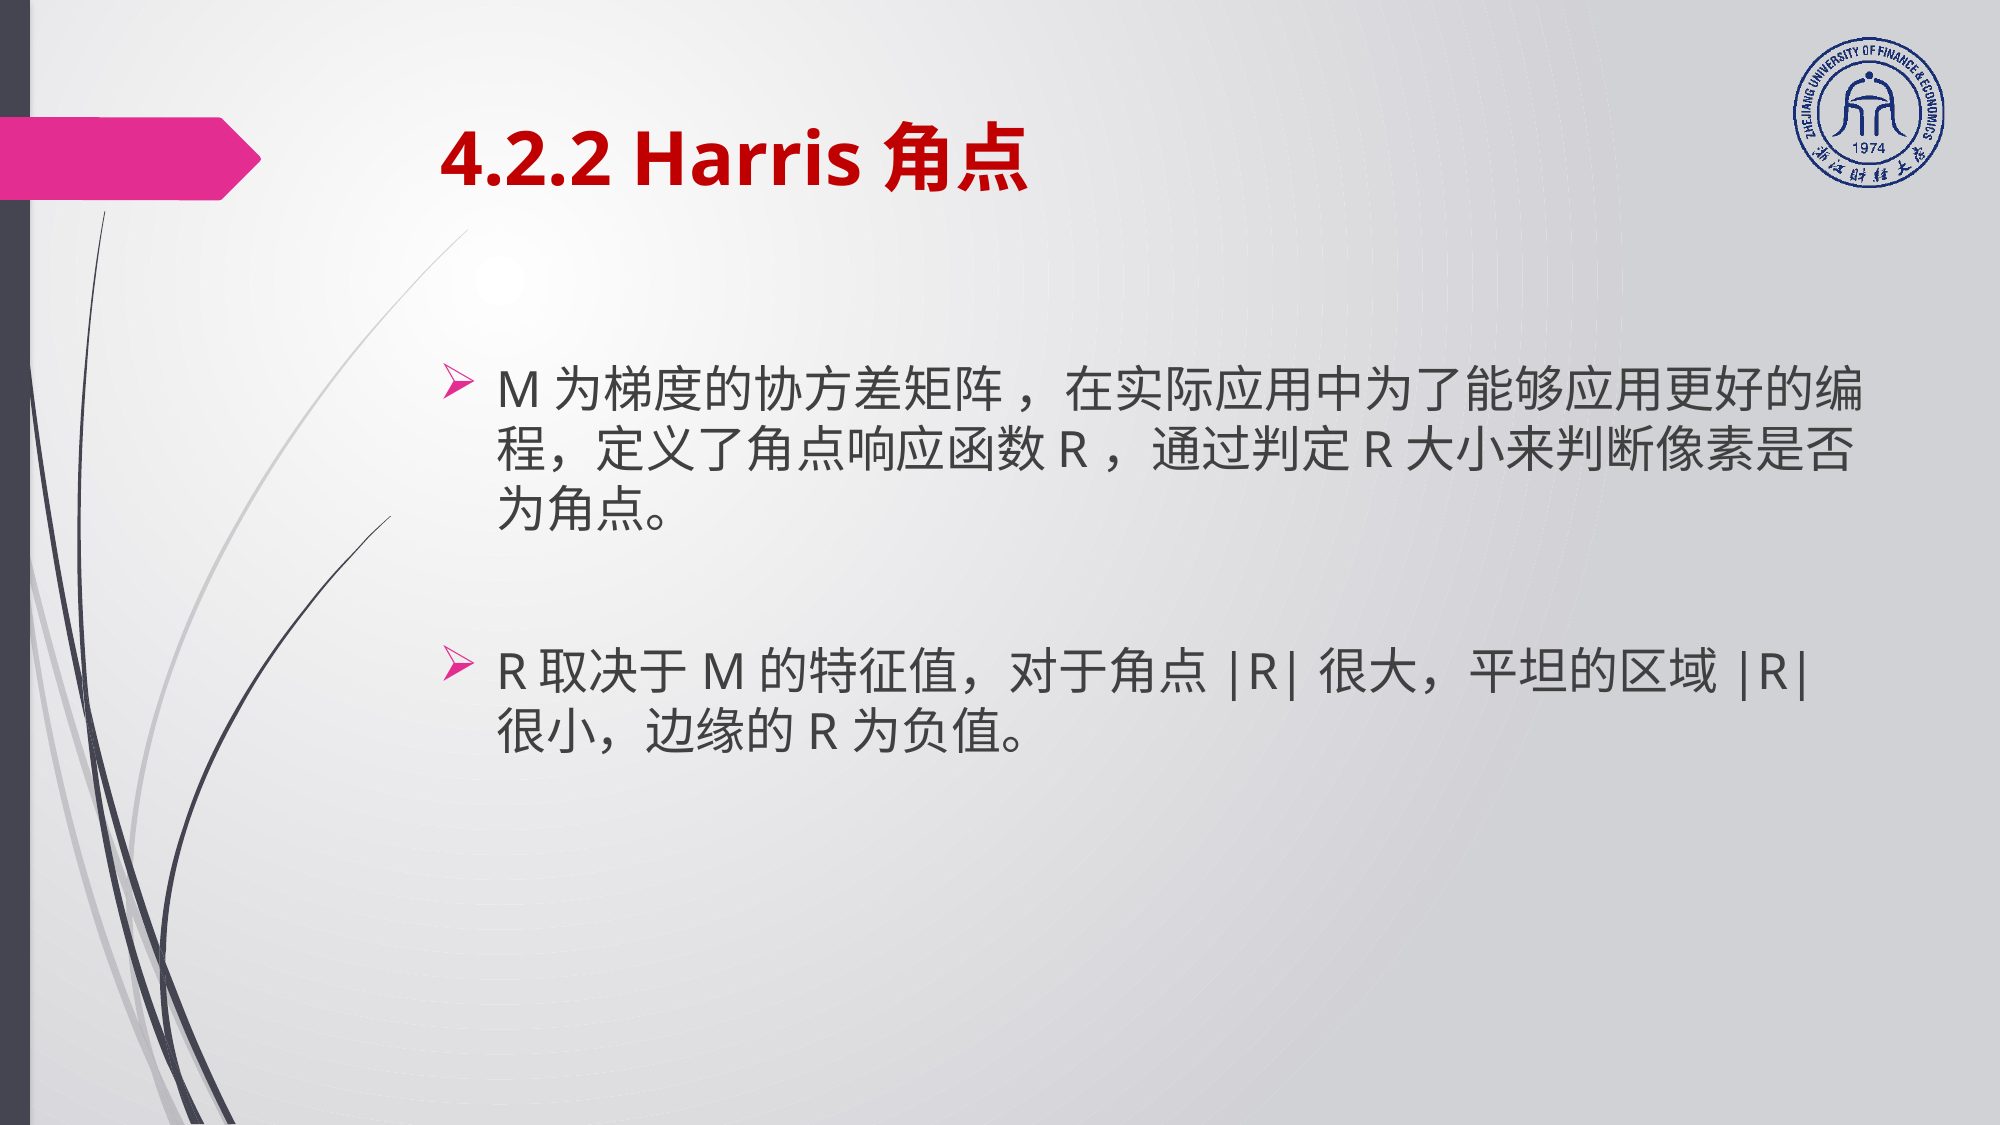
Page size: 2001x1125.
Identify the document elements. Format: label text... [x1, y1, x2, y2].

list M为梯度的协方差矩阵 ，在实际应用中为了能够应用更好的编程，定义了角点响应函数R，通过判定R大小来判断像素是否为角点。 R取决于M的特征值，对于角点|R|很大，平坦的区域|R|很小，边缘的R为负值。 [424, 350, 1888, 970]
title 4.2.2 Harris角点 [425, 102, 1888, 313]
picture [1793, 37, 1945, 188]
